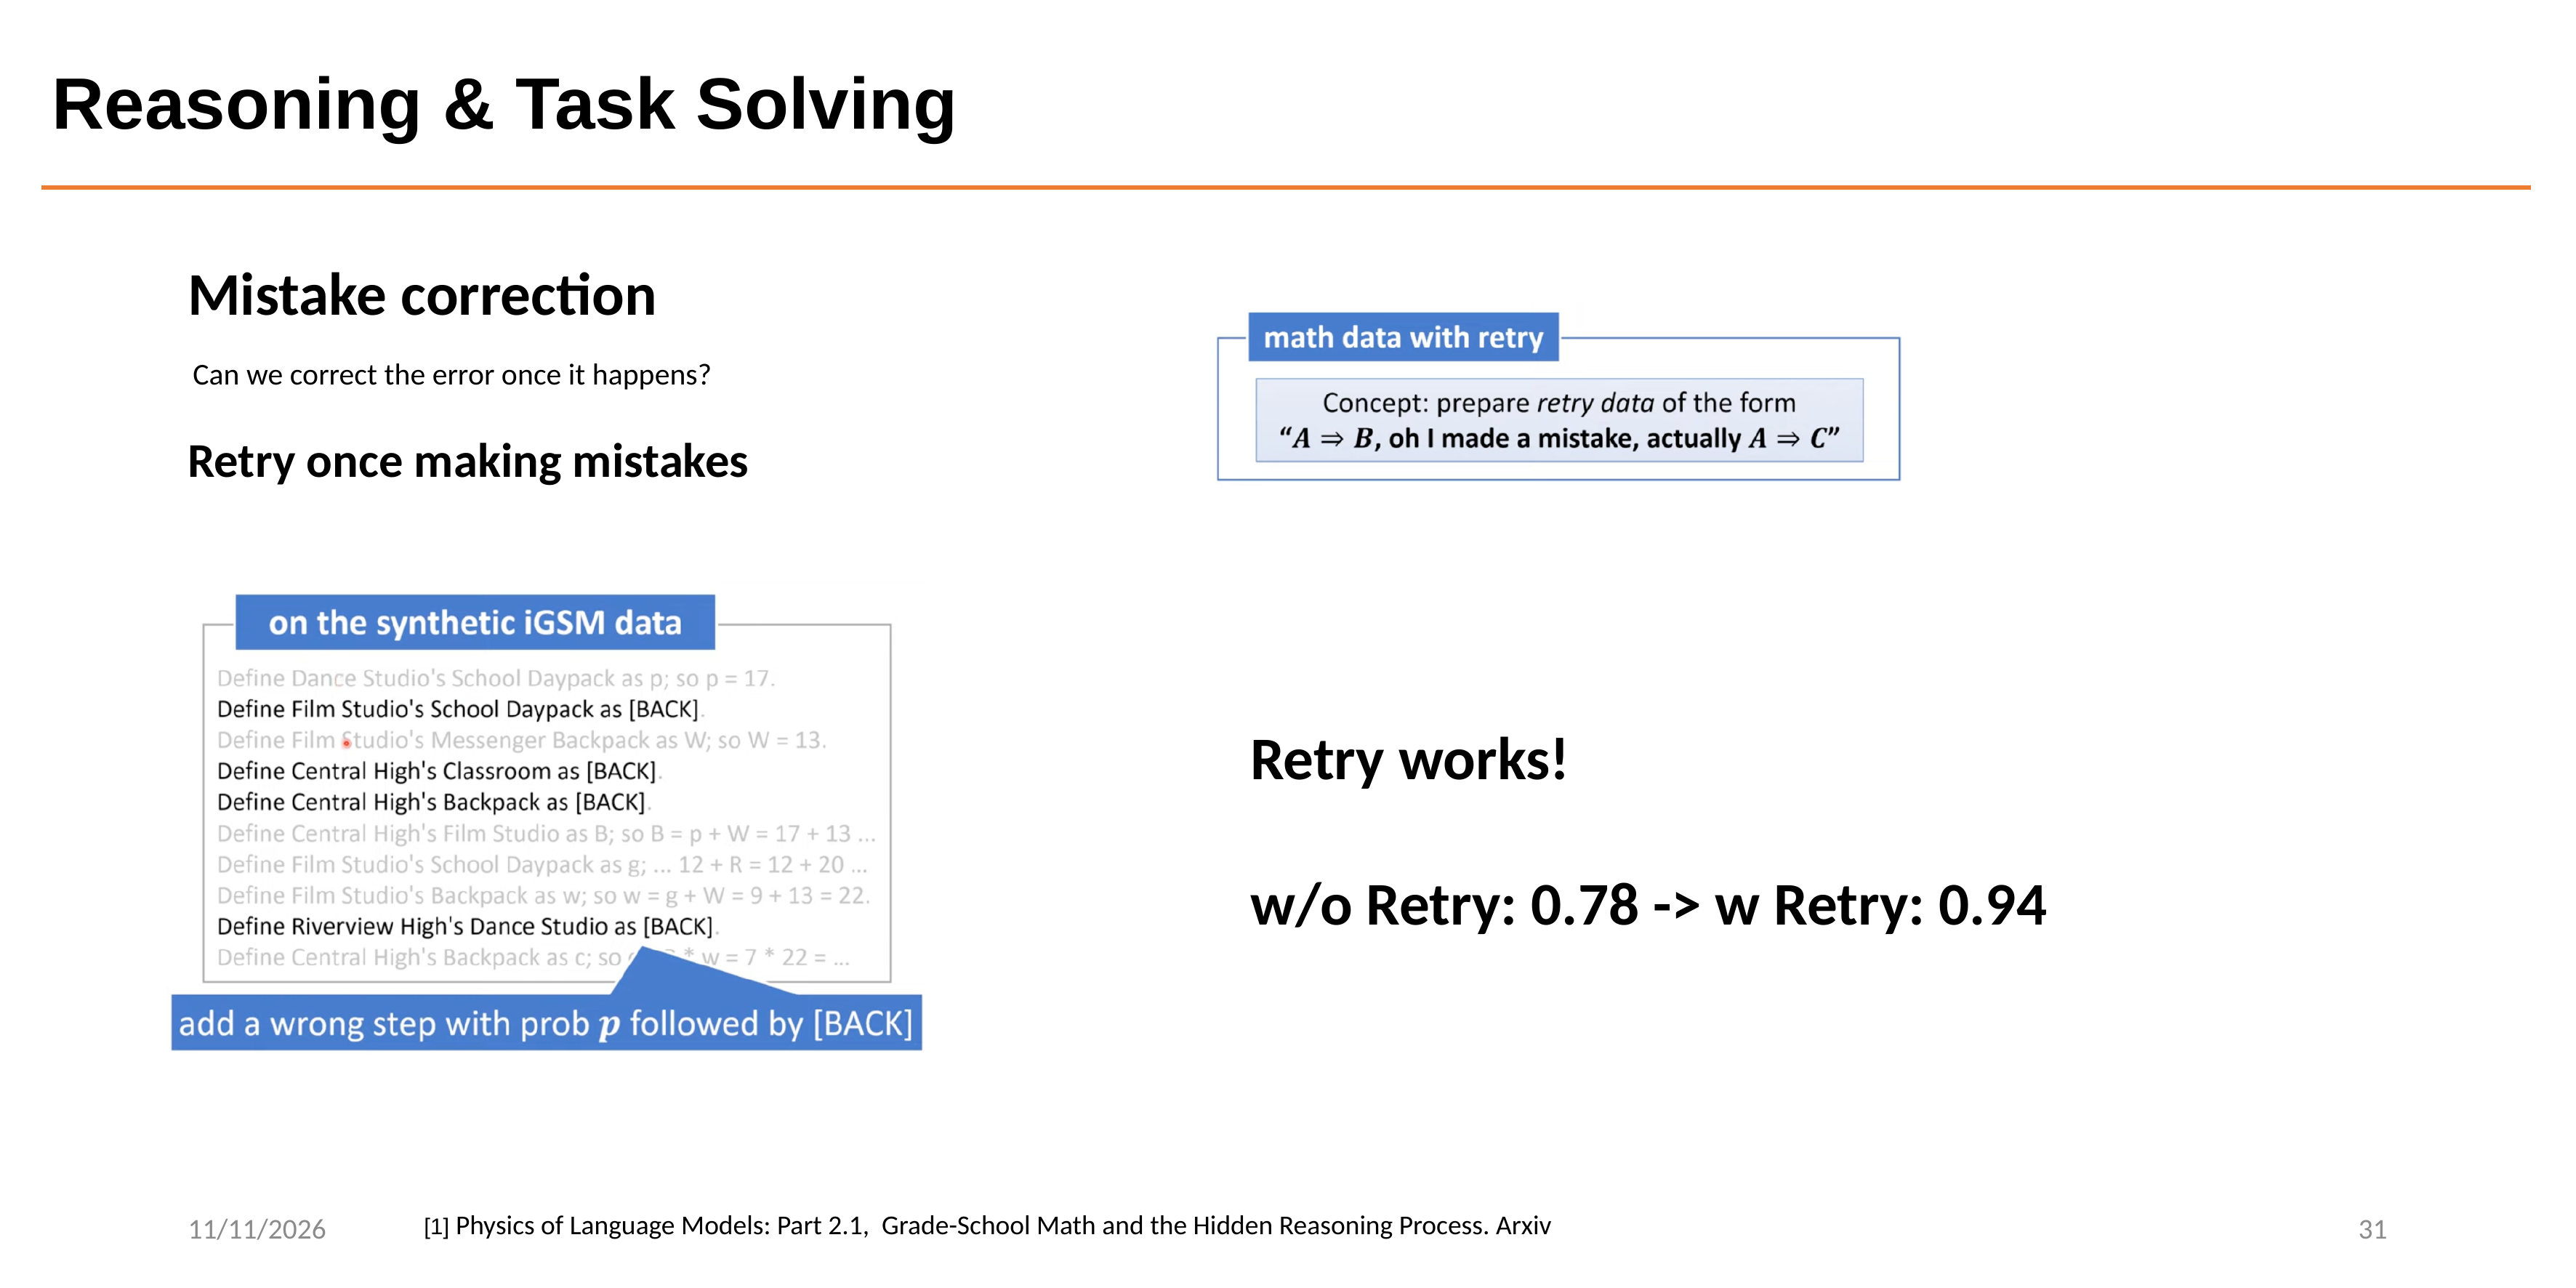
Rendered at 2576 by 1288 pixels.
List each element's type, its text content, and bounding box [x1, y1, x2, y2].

slide_number 31 [1819, 1194, 2399, 1263]
picture [167, 582, 925, 1053]
text_box Mistake correction [177, 249, 1657, 333]
text_box Reasoning & Task Solving [41, 51, 2576, 150]
text_box Retry once making mistakes [177, 423, 1540, 493]
text_box Can we correct the error once it happens? [182, 349, 1192, 396]
text_box [1] Physics of Language Models: Part 2.1, Grade-School Math and the Hidden Reasoning Process. Arxiv [413, 1202, 1702, 1246]
text_box Retry works! w/o Retry: 0.78 -> w Retry: 0.94 [1239, 714, 2074, 943]
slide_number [177, 1194, 757, 1263]
picture [1192, 302, 1929, 486]
